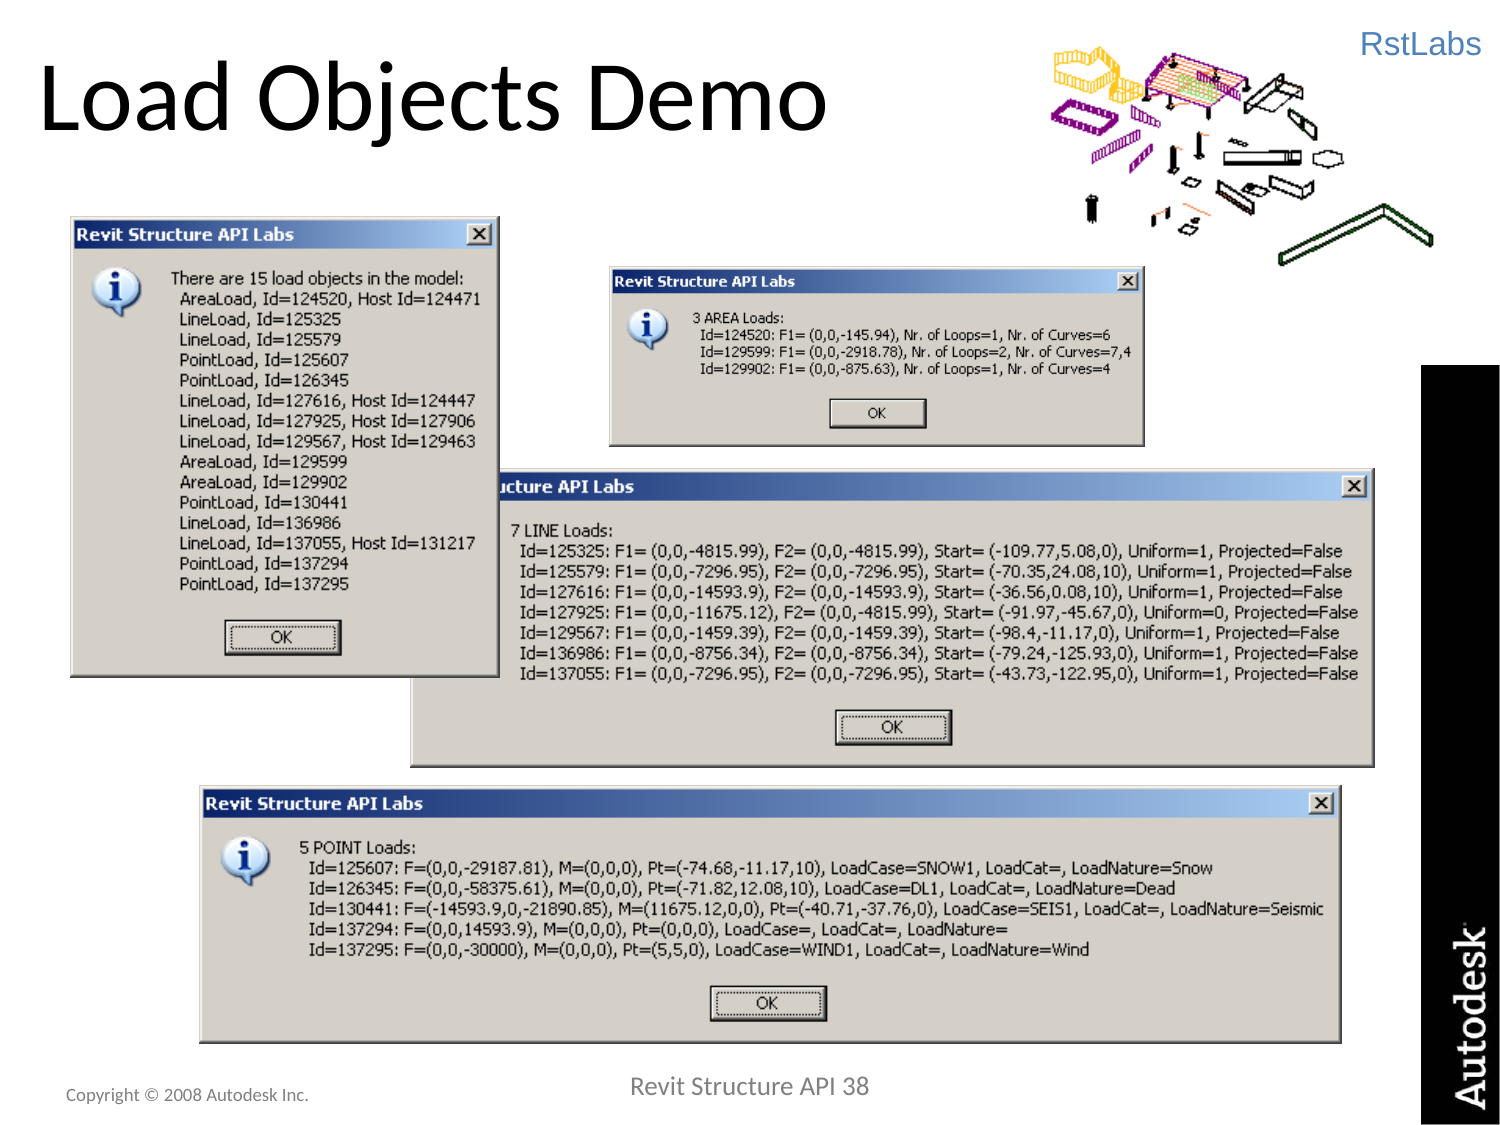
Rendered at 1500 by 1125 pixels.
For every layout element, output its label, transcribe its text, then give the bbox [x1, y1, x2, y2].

text_box RstLabs [1151, 22, 1483, 63]
picture [1042, 39, 1458, 294]
title Load Objects Demo [23, 23, 1151, 144]
picture [1420, 365, 1500, 1125]
picture [70, 215, 1375, 768]
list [609, 266, 1145, 447]
picture [198, 785, 1342, 1044]
